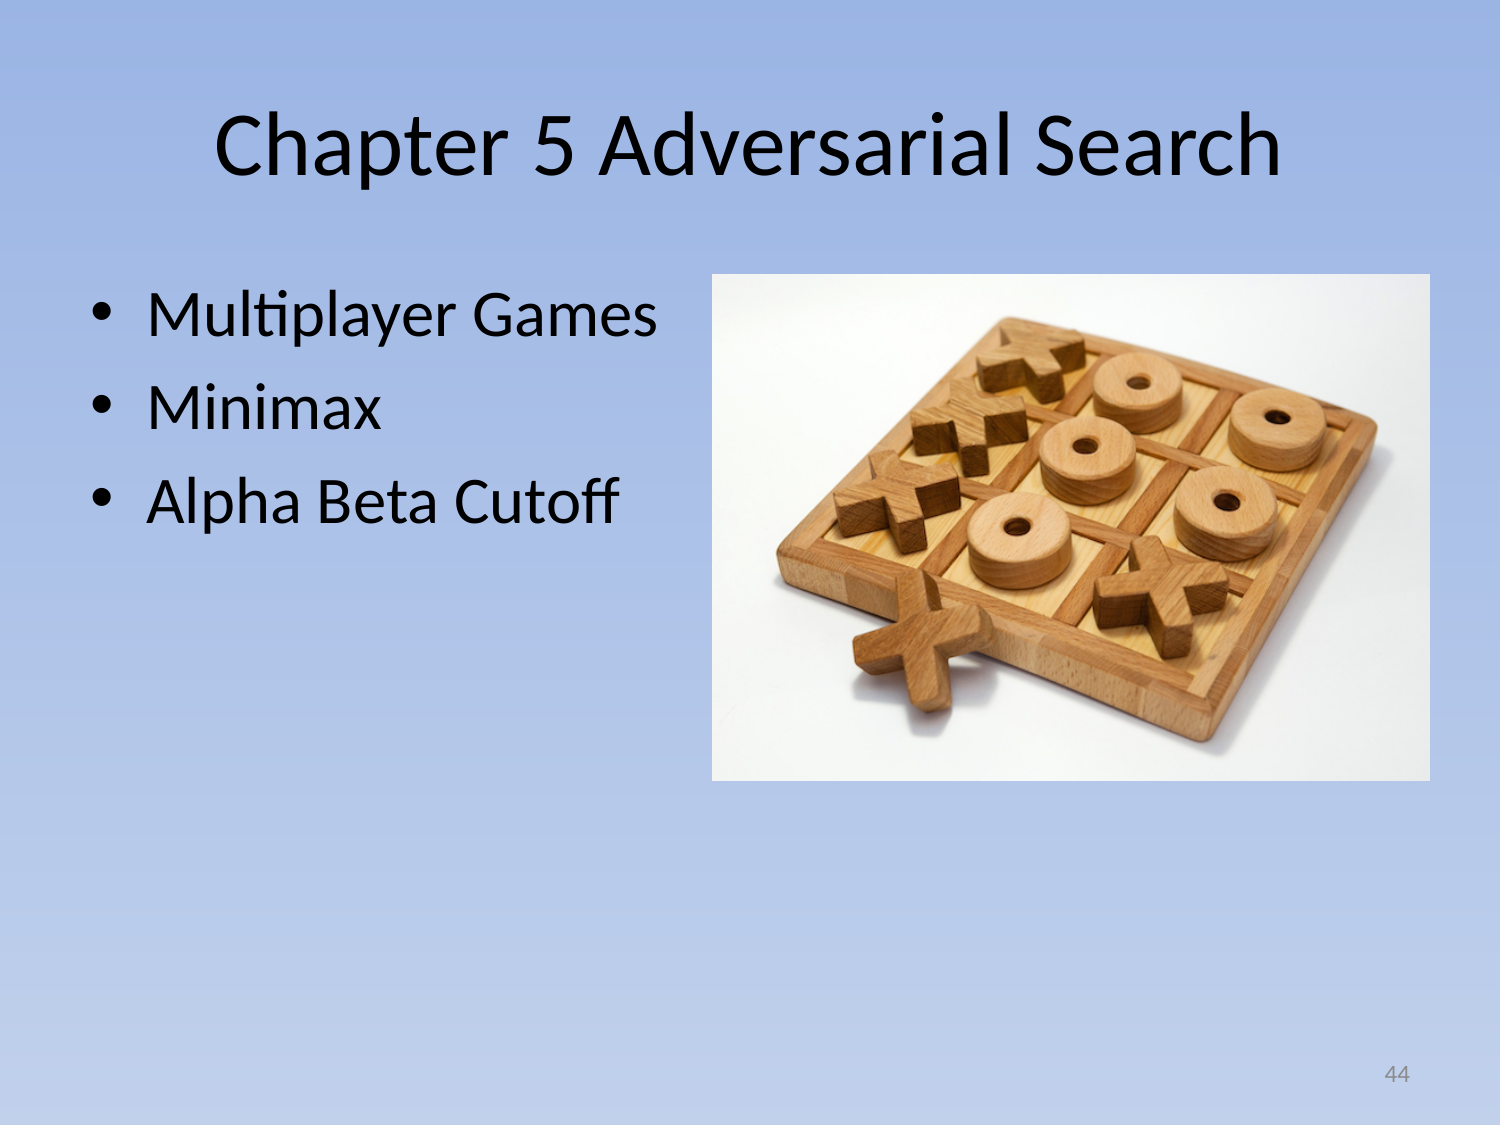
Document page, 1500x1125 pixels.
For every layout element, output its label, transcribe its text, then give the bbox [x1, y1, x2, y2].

list Multiplayer Games Minimax Alpha Beta Cutoff [75, 262, 1425, 1005]
picture [712, 274, 1430, 781]
slide_number 44 [1074, 1042, 1425, 1103]
title Chapter 5 Adversarial Search [75, 45, 1425, 233]
